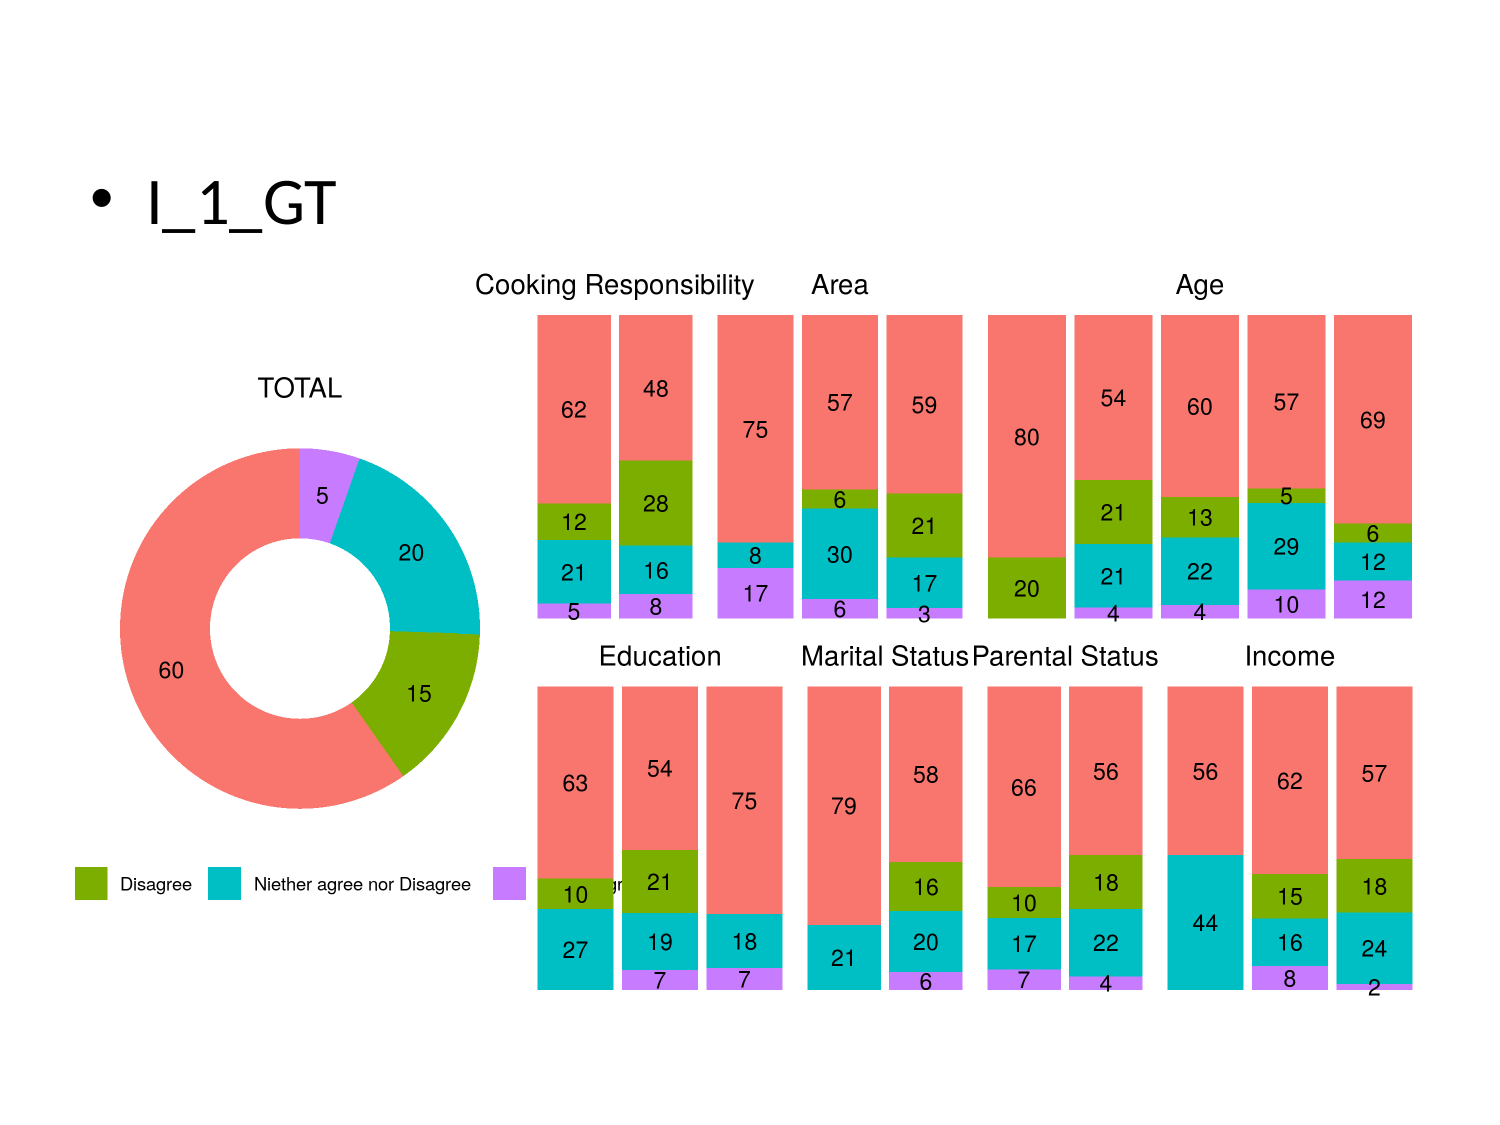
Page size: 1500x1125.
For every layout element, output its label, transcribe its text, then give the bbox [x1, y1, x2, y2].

list I_1_GT [75, 149, 675, 260]
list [74, 262, 1426, 1006]
